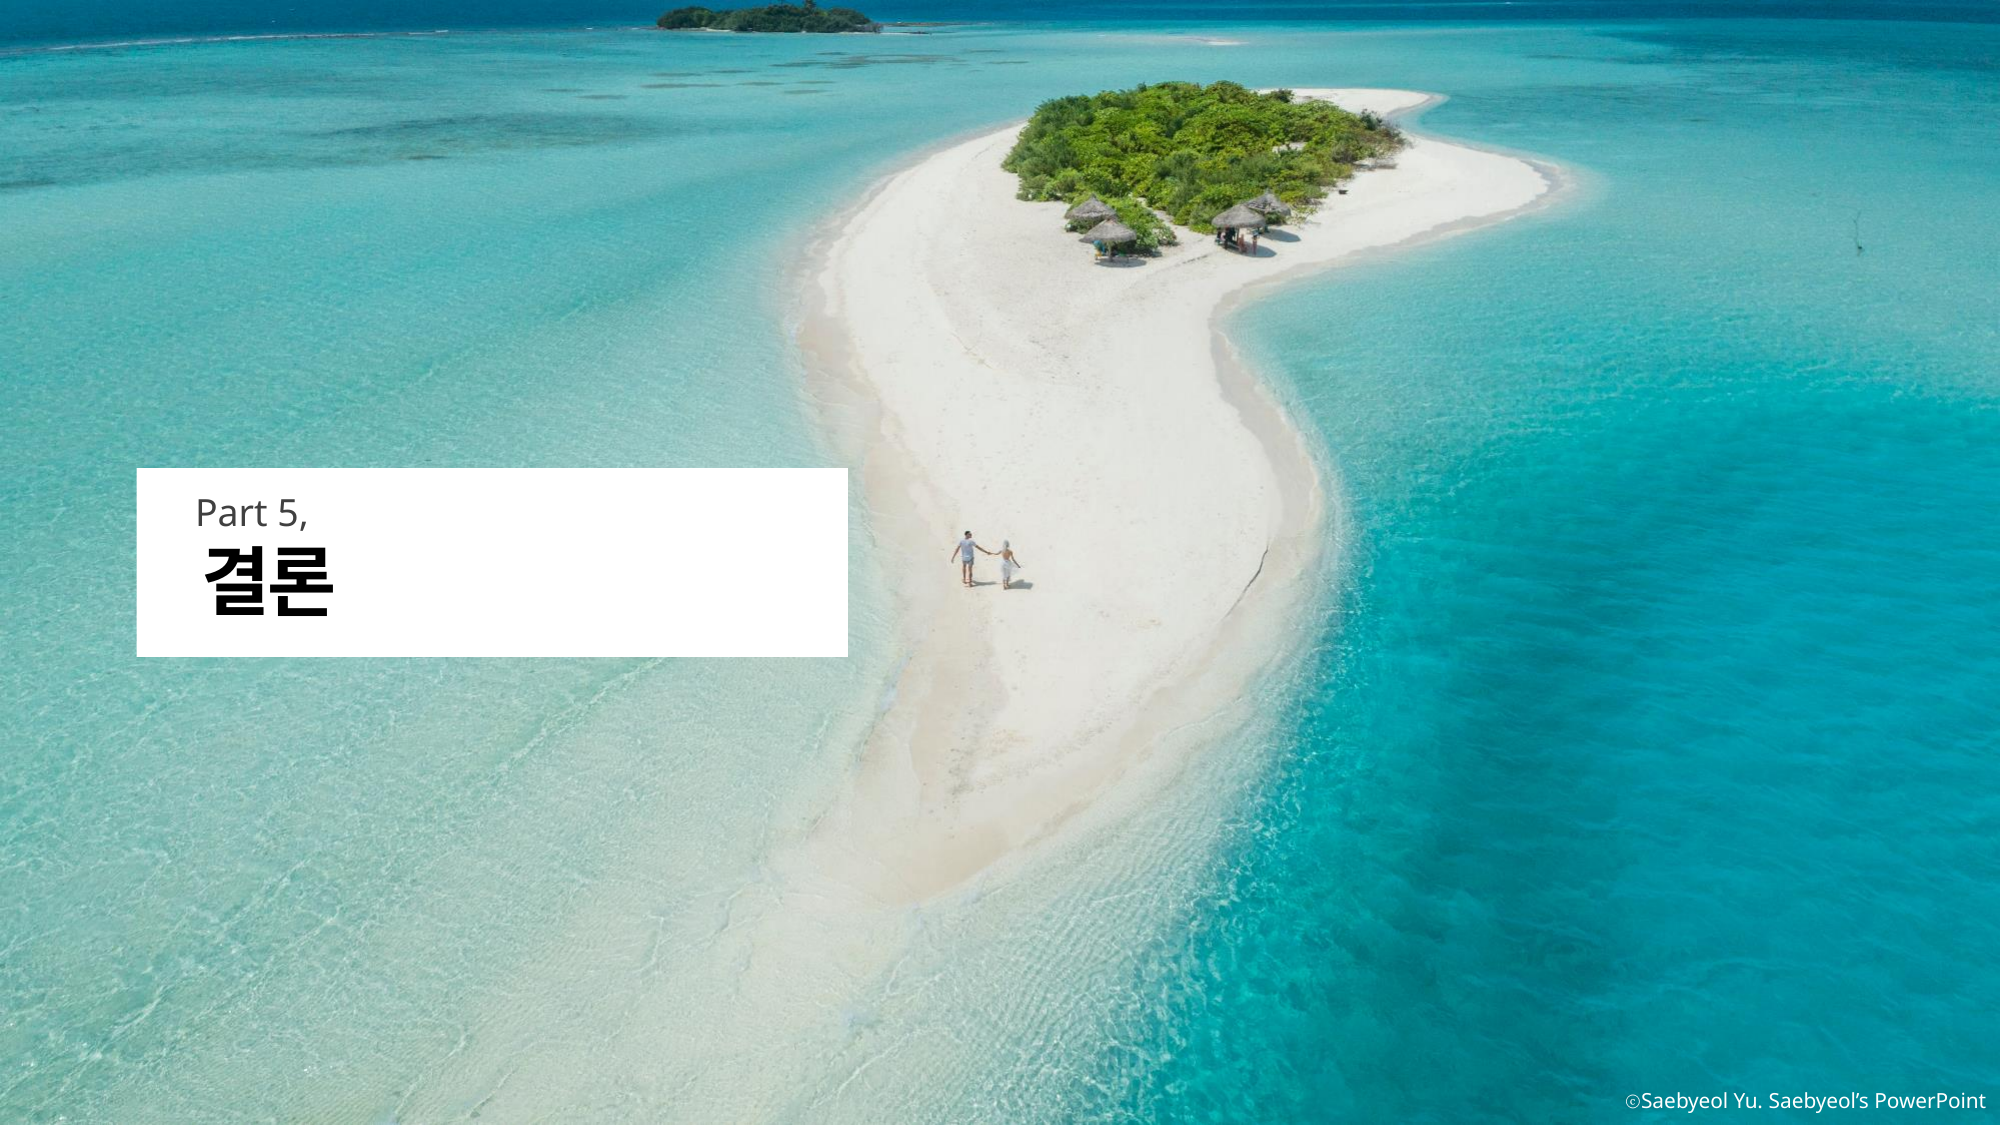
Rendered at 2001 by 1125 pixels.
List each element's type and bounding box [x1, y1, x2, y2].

picture [0, 0, 2000, 1125]
text_box [136, 467, 848, 657]
